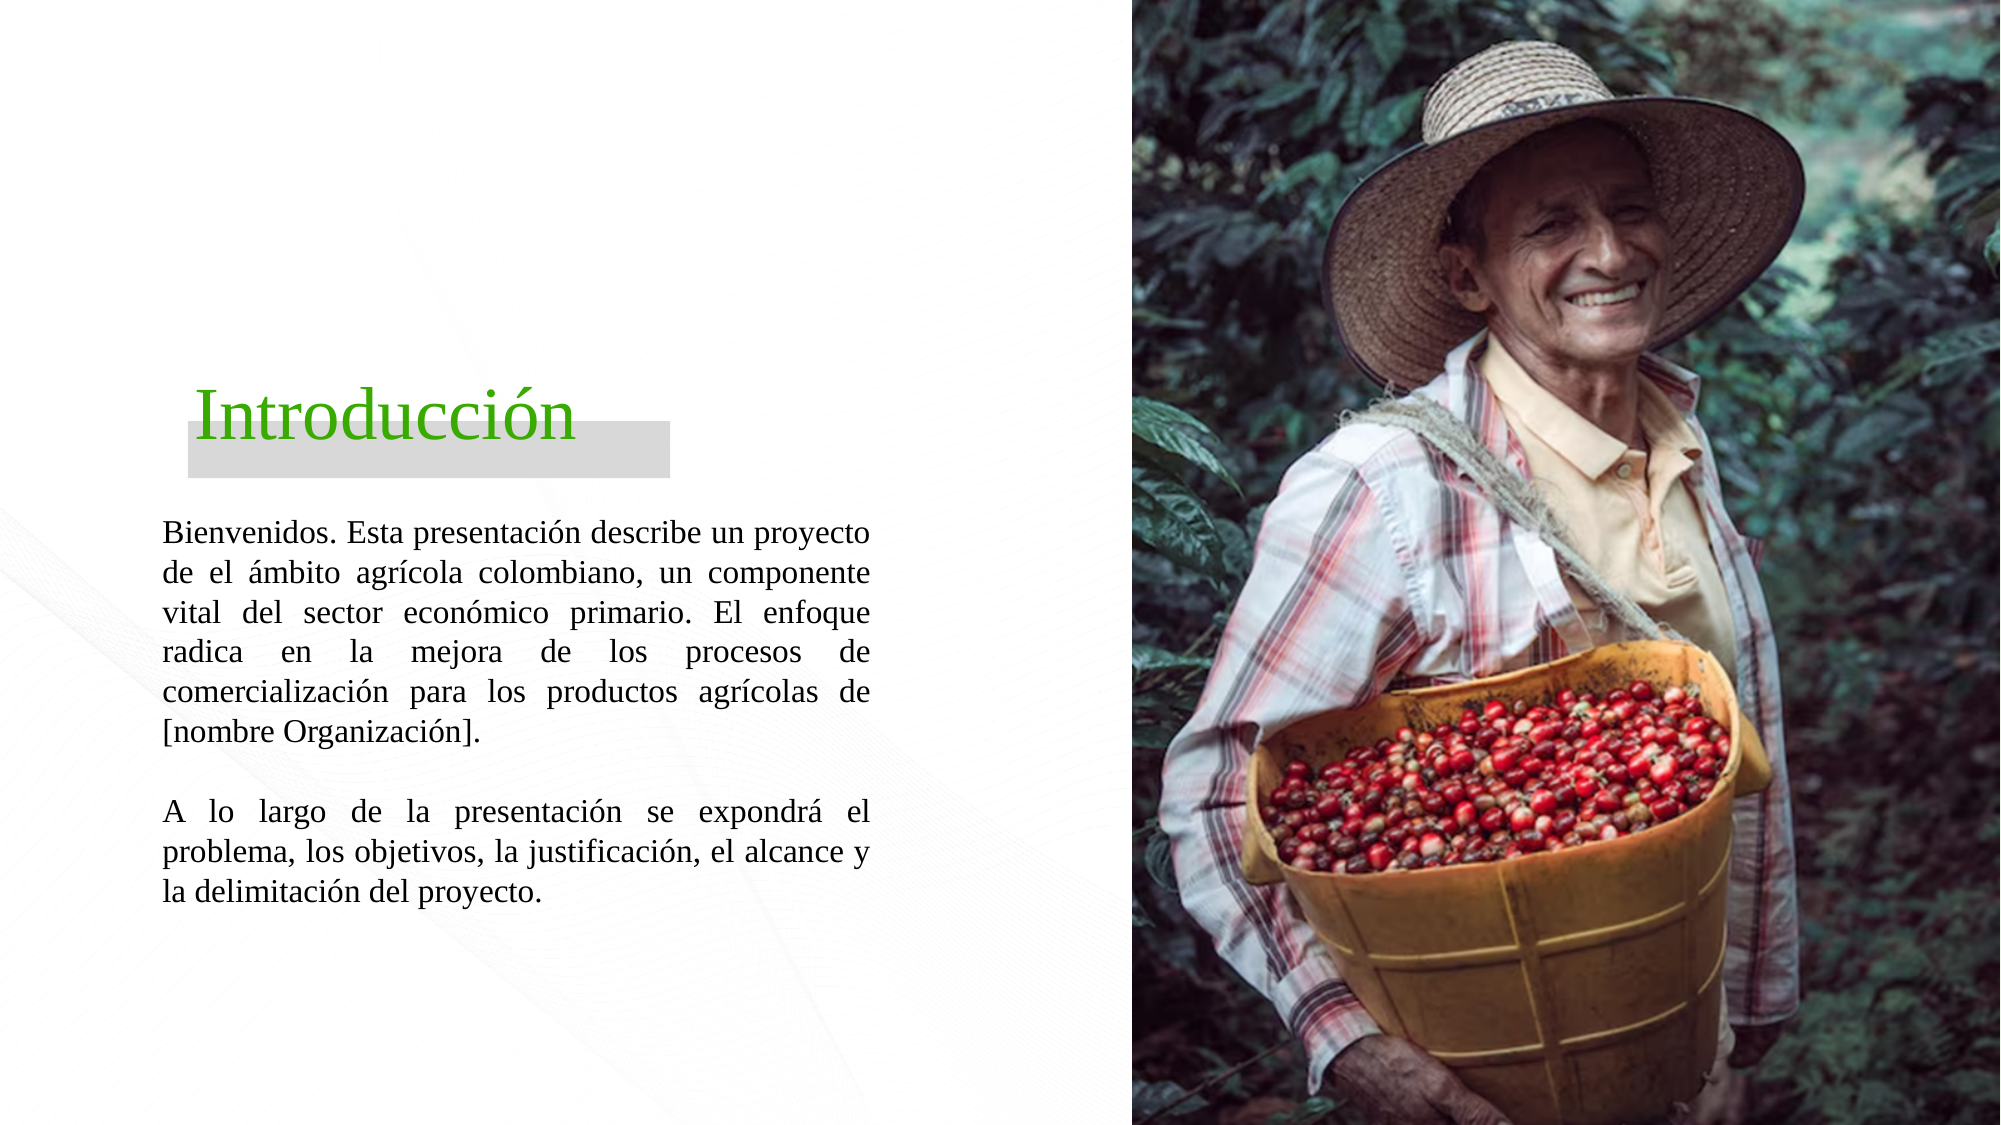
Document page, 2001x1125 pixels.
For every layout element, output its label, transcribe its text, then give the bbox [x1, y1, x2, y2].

picture [0, 0, 2001, 1125]
text_box Introducción [179, 367, 756, 479]
text_box Bienvenidos. Esta presentación describe un proyecto de el ámbito agrícola colombiano, un componente vital del sector económico primario. El enfoque radica en la mejora de los procesos de comercialización para los productos agrícolas de [nombre Organización]. A lo largo de la presentación se expondrá el problema, los objetivos, la justificación, el alcance y la delimitación del proyecto. [147, 502, 887, 960]
